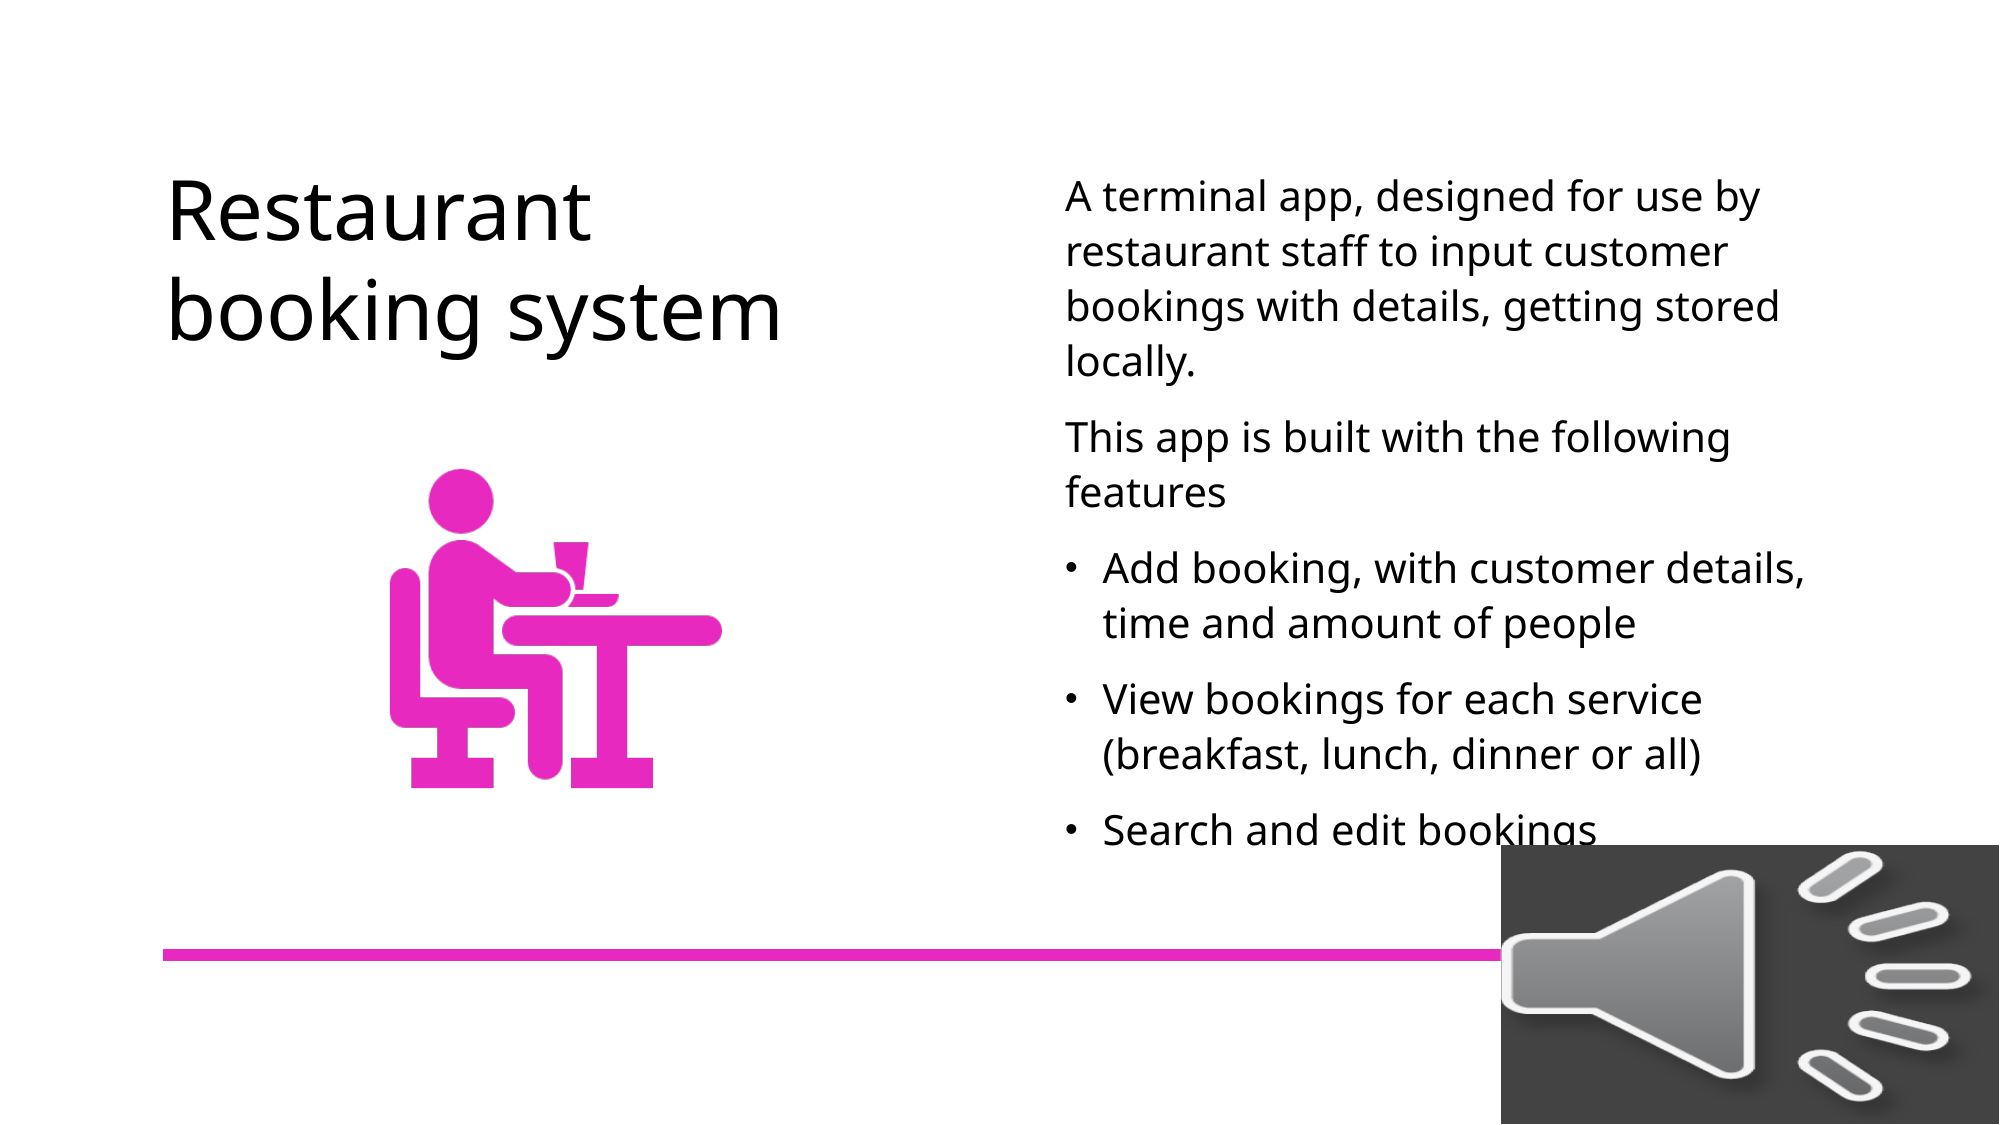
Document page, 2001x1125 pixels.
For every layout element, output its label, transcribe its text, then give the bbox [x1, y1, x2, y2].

text_box [0, 0, 2000, 1125]
list A terminal app, designed for use by restaurant staff to input customer bookings with details, getting stored locally. This app is built with the following features Add booking, with customer details, time and amount of people View bookings for each service (breakfast, lunch, dinner or all) Search and edit bookings [1050, 157, 1837, 869]
title Restaurant booking system [150, 149, 950, 391]
picture [1499, 843, 2000, 1125]
picture [349, 428, 763, 842]
